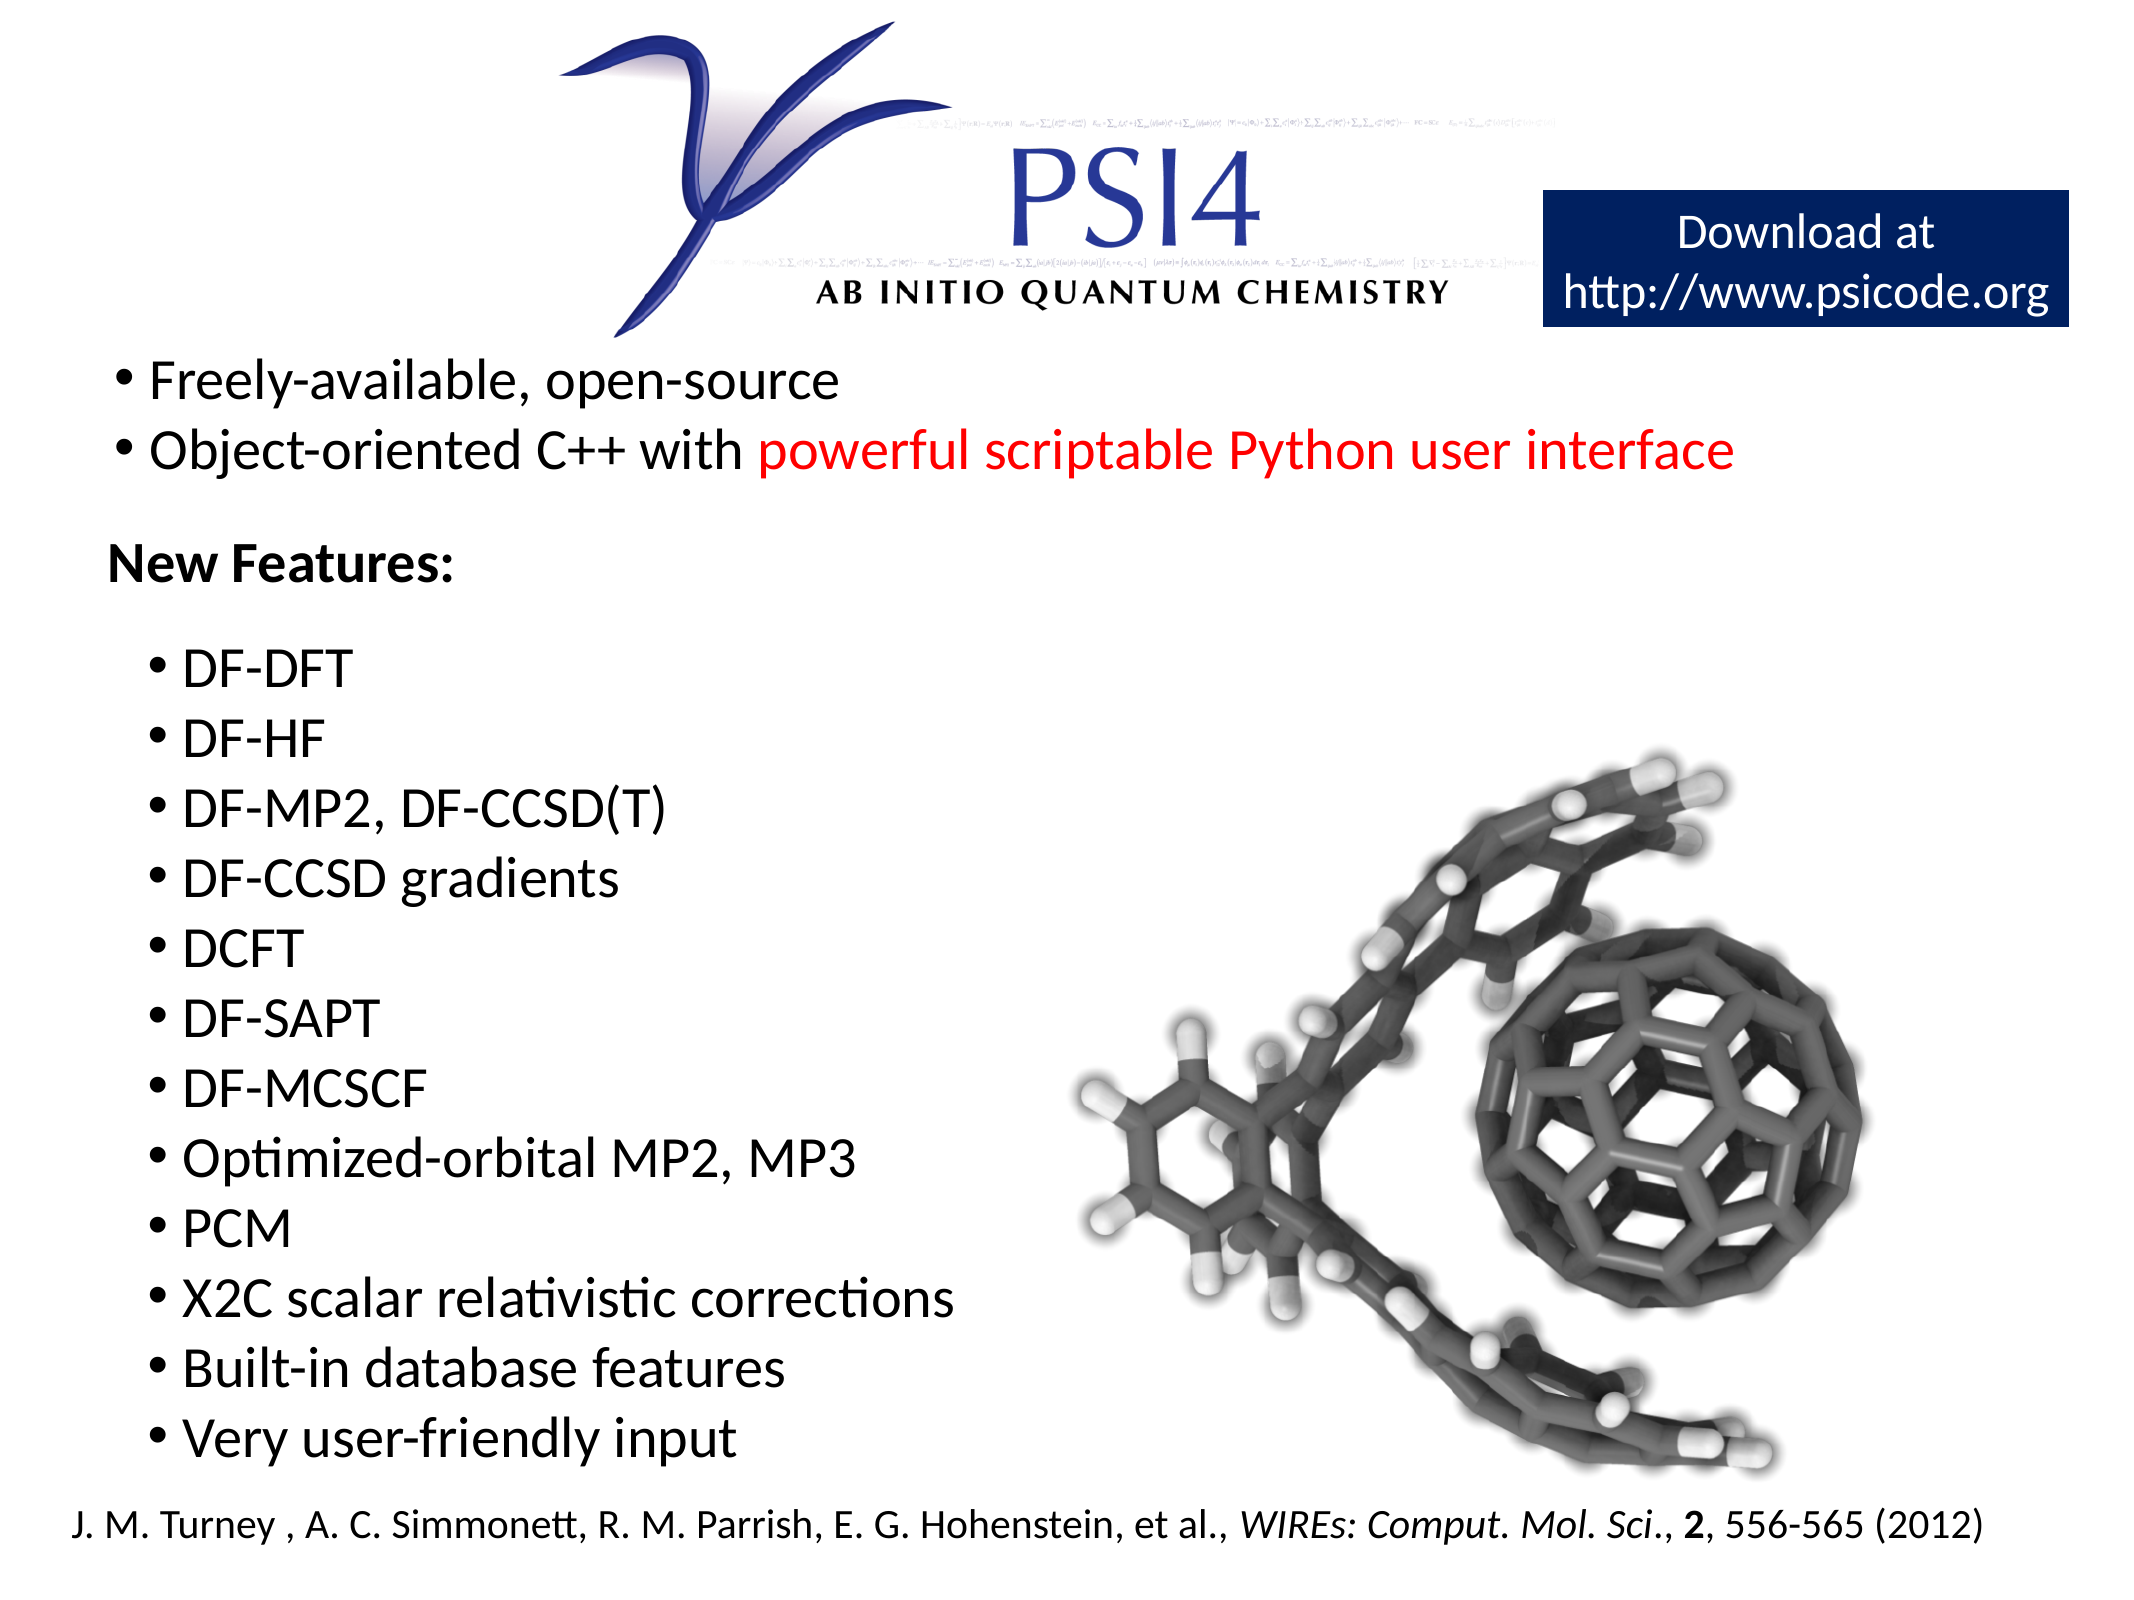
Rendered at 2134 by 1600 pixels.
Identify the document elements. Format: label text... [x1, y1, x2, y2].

picture [1040, 718, 1906, 1511]
picture [546, 3, 1564, 366]
text_box J. M. Turney , A. C. Simmonett, R. M. Parrish, E. G. Hohenstein, et al., WIREs: Comput. Mol. Sci., 2, 556-565 (2012) [49, 1486, 2007, 1558]
text_box Freely-available, open-source Object-oriented C++ with powerful scriptable Python user interface [92, 330, 2031, 492]
text_box New Features: DF-DFT DF-HF DF-MP2, DF-CCSD(T) DF-CCSD gradients DCFT DF-SAPT DF-MCSCF Optimized-orbital MP2, MP3 PCM X2C scalar relativistic corrections Built-in database features Very user-friendly input [86, 513, 1175, 1480]
text_box Download at http://www.psicode.org [1568, 185, 2073, 331]
